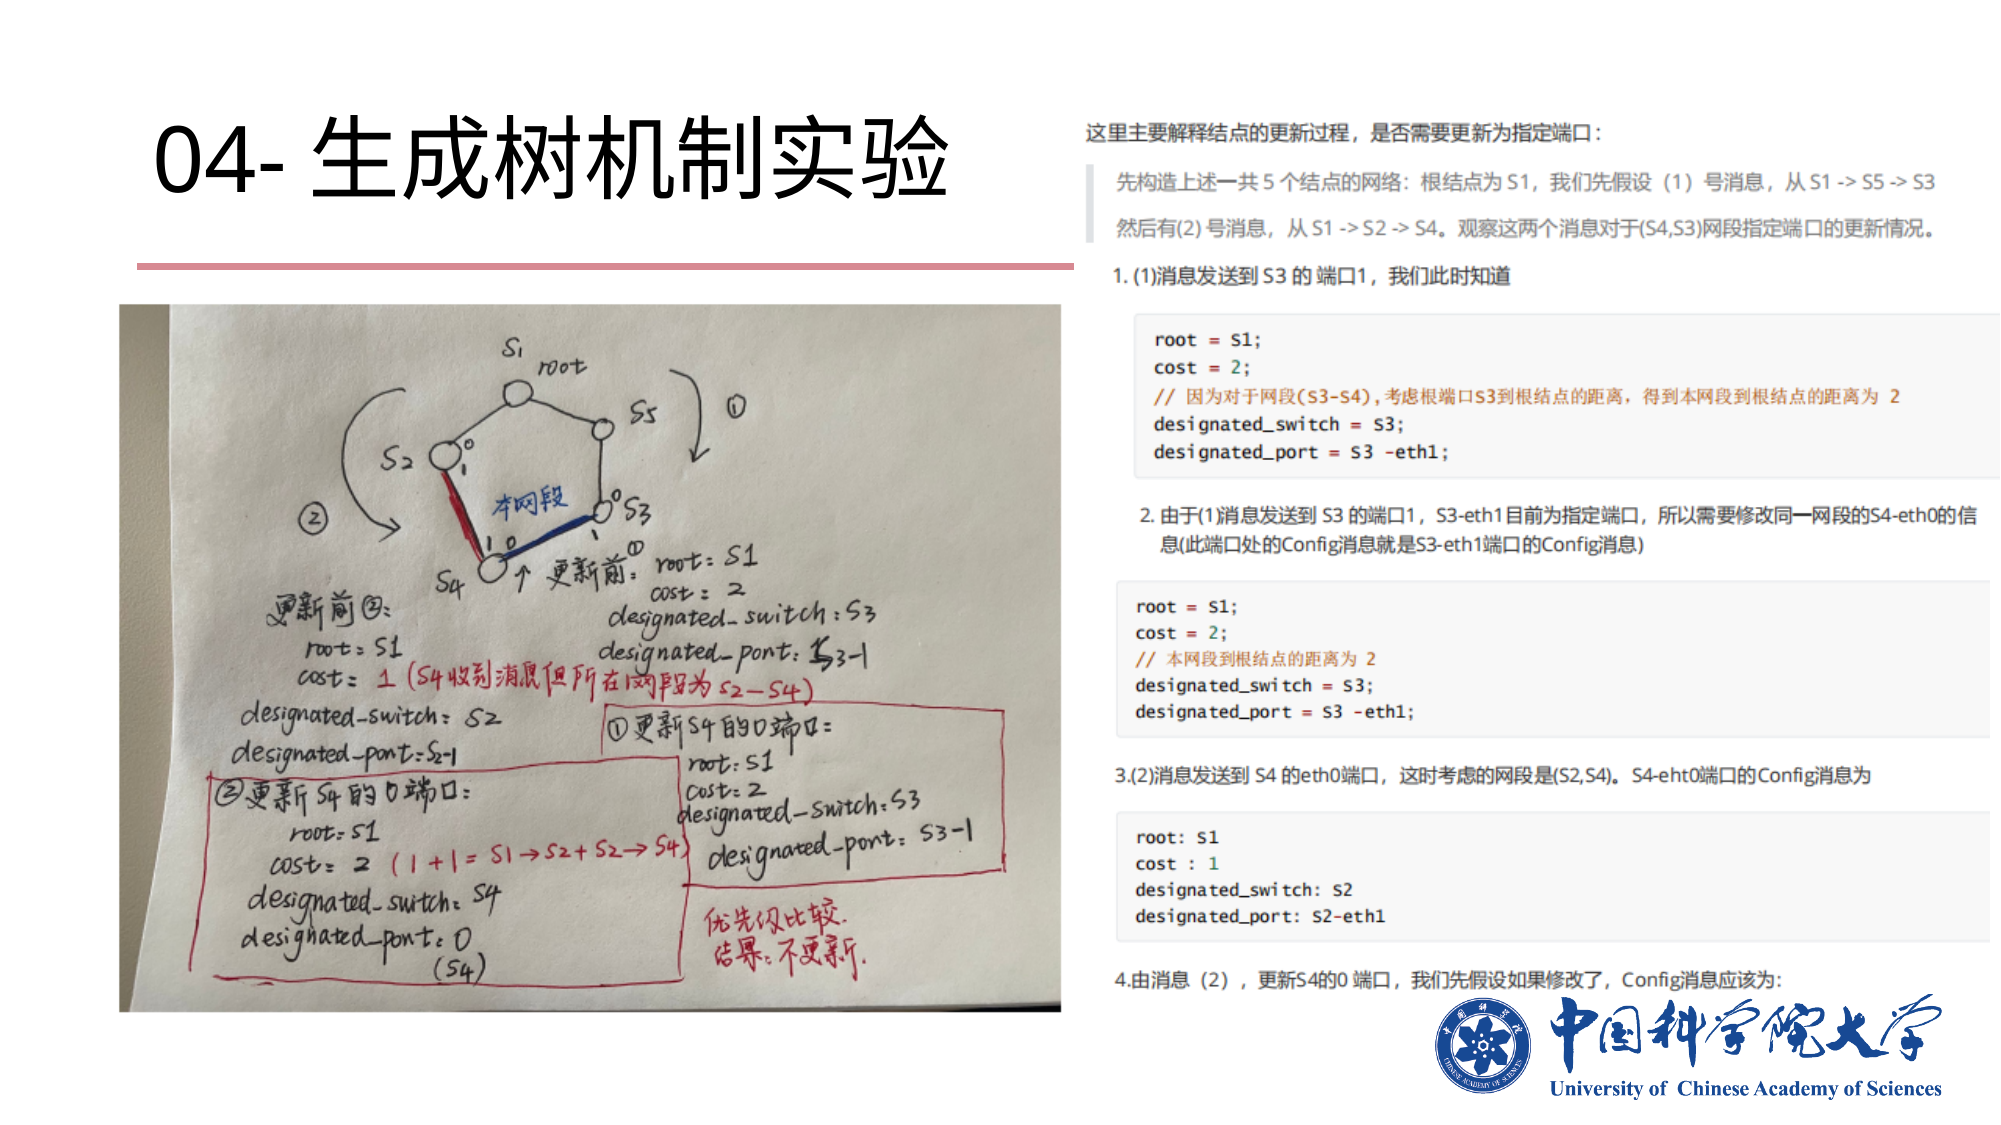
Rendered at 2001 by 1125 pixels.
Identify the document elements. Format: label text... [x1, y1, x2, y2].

title 04-生成树机制实验 [137, 59, 1863, 267]
picture [1099, 490, 1990, 1100]
picture [1073, 103, 2000, 480]
picture [107, 292, 1066, 1014]
